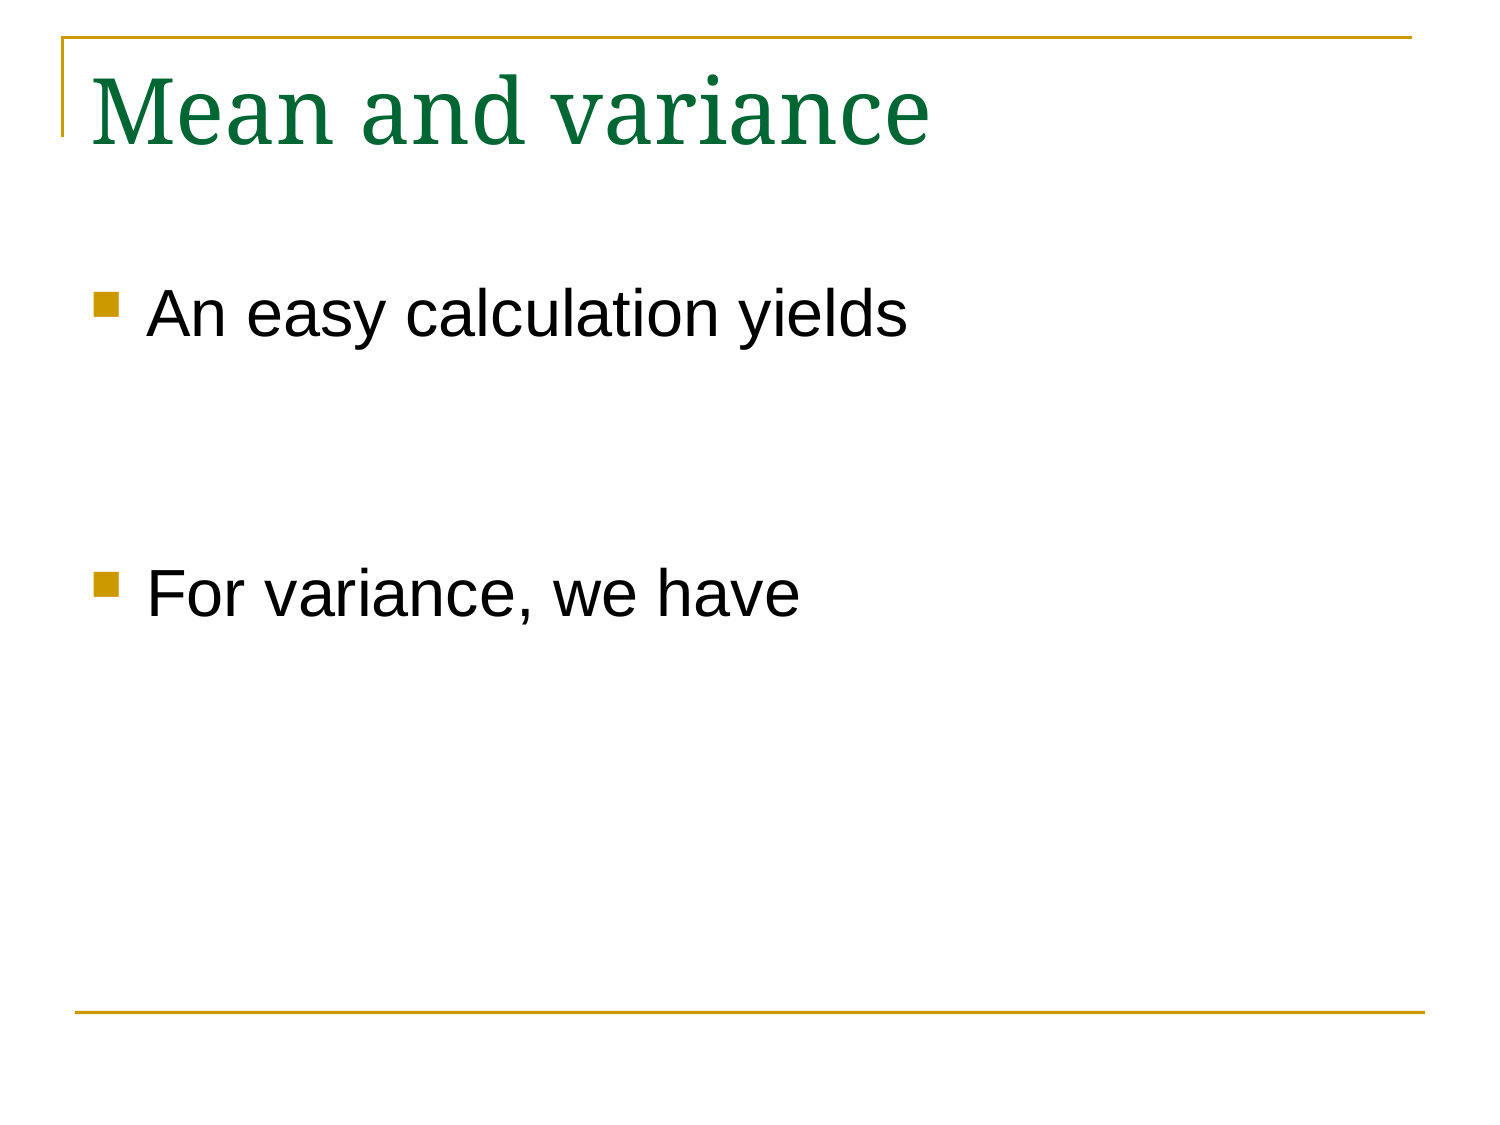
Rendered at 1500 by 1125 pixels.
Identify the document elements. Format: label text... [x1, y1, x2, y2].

title Mean and variance [75, 45, 1425, 233]
